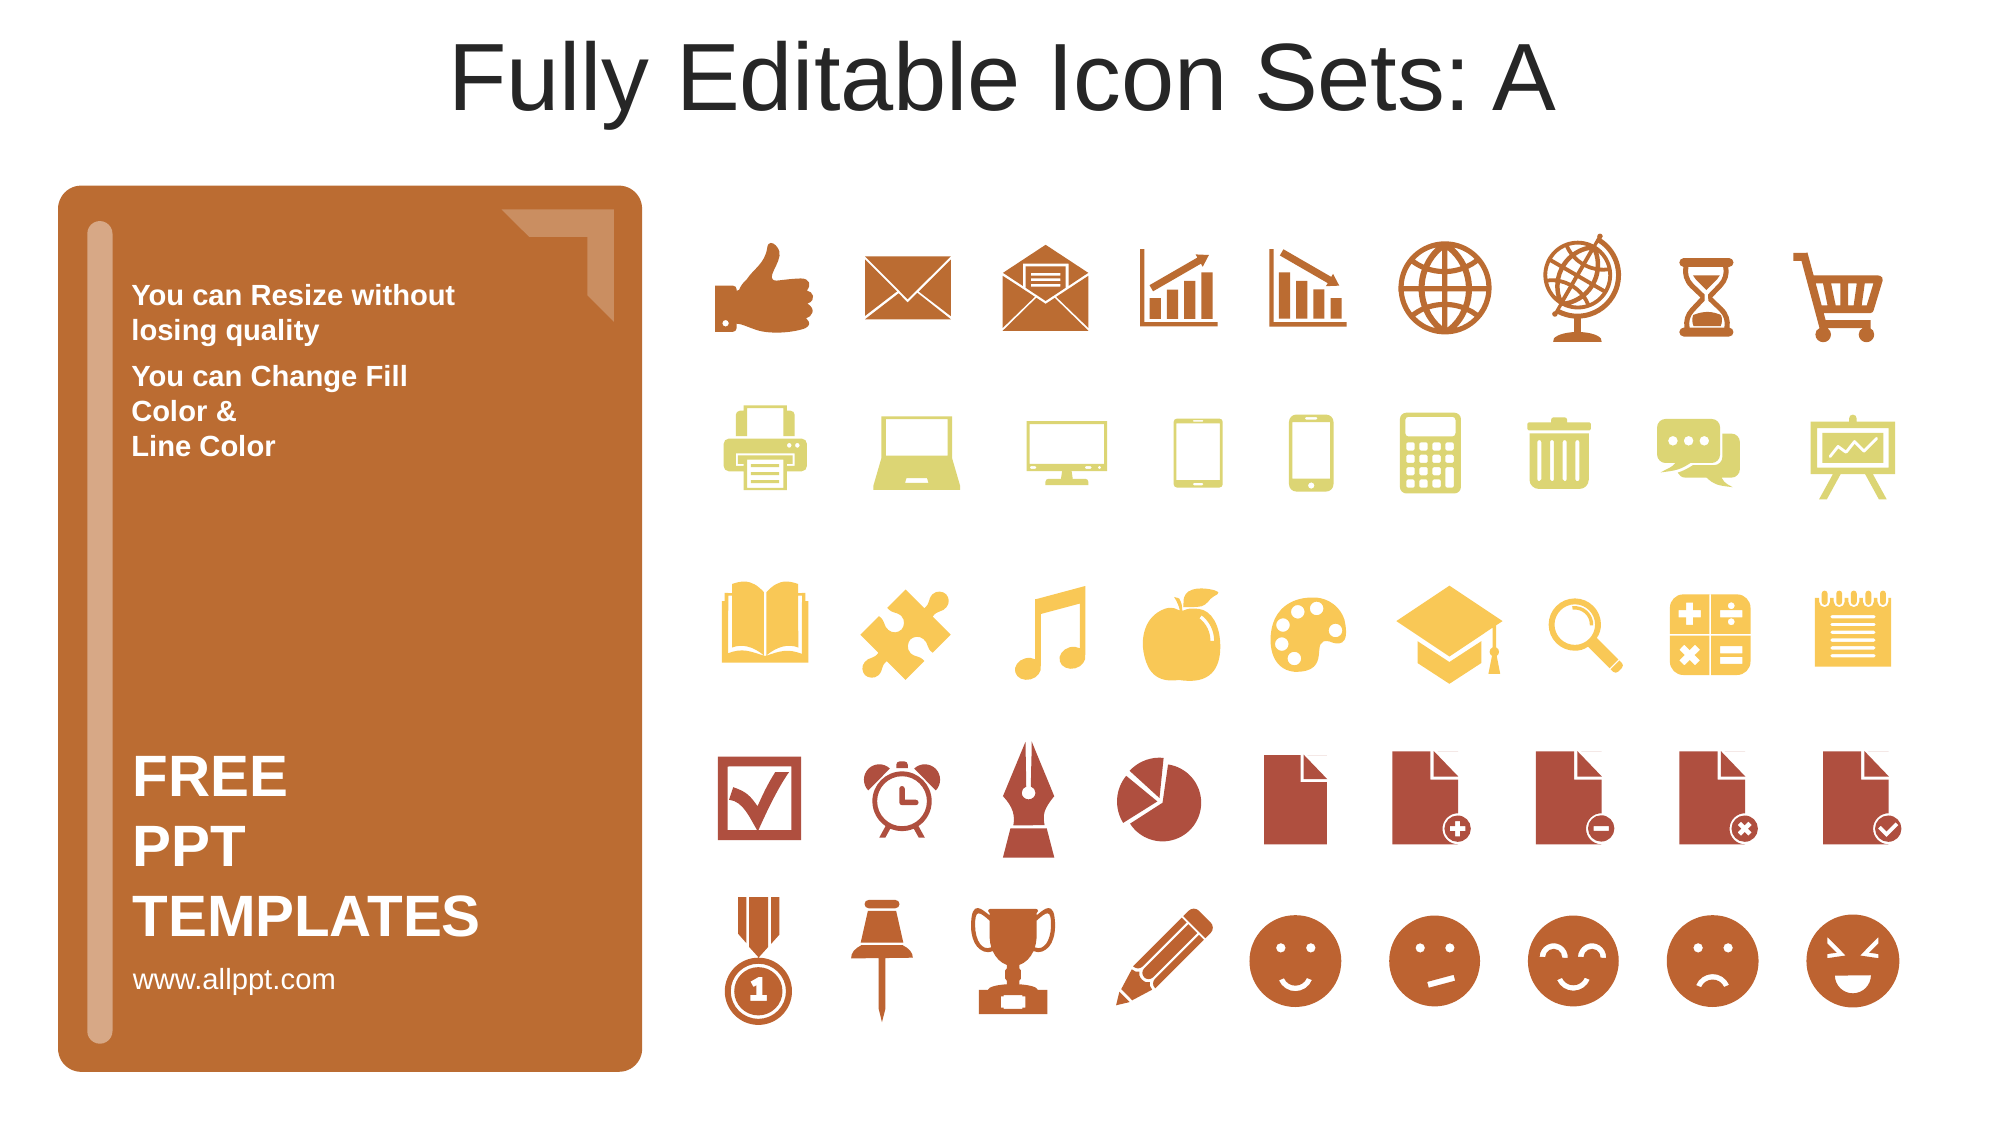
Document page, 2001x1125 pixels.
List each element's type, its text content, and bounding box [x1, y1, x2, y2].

text_box [1278, 247, 1341, 320]
text_box [1809, 413, 1897, 501]
text_box [717, 756, 802, 841]
text_box [1268, 248, 1348, 328]
text_box [1116, 756, 1203, 843]
text_box [1526, 914, 1620, 1008]
text_box [872, 415, 962, 491]
text_box [970, 906, 1057, 1016]
text_box [1263, 752, 1330, 845]
text_box [1141, 587, 1222, 682]
text_box [849, 898, 915, 1023]
text_box [1139, 248, 1219, 327]
text_box [1526, 416, 1592, 490]
text_box [1391, 748, 1472, 846]
text_box [1398, 411, 1462, 495]
text_box [714, 241, 815, 334]
text_box [1394, 584, 1505, 686]
text_box [720, 580, 810, 664]
text_box [1397, 240, 1493, 336]
text_box [1025, 420, 1109, 487]
text_box [1000, 741, 1057, 859]
text_box [1534, 748, 1616, 846]
text_box [1114, 907, 1214, 1007]
text_box [858, 588, 953, 682]
text_box [1805, 913, 1901, 1009]
text_box [1542, 232, 1623, 343]
text_box [1668, 593, 1752, 677]
text_box [1000, 243, 1091, 332]
text_box [1547, 597, 1625, 674]
text_box [1665, 914, 1760, 1009]
text_box [1388, 914, 1482, 1008]
text_box [1172, 417, 1224, 489]
list Fully Editable Icon Sets: A [53, 20, 1952, 140]
text_box [1813, 589, 1893, 668]
text_box [1287, 413, 1335, 493]
text_box [723, 896, 794, 1026]
text_box [1248, 914, 1343, 1009]
text_box [722, 404, 809, 492]
text_box [1656, 417, 1741, 489]
text_box [1792, 251, 1884, 344]
text_box [1678, 748, 1759, 846]
text_box [1821, 748, 1903, 846]
text_box [1014, 584, 1087, 681]
text_box [862, 255, 954, 321]
text_box [1269, 596, 1348, 673]
text_box [1678, 256, 1735, 338]
text_box [862, 760, 942, 839]
